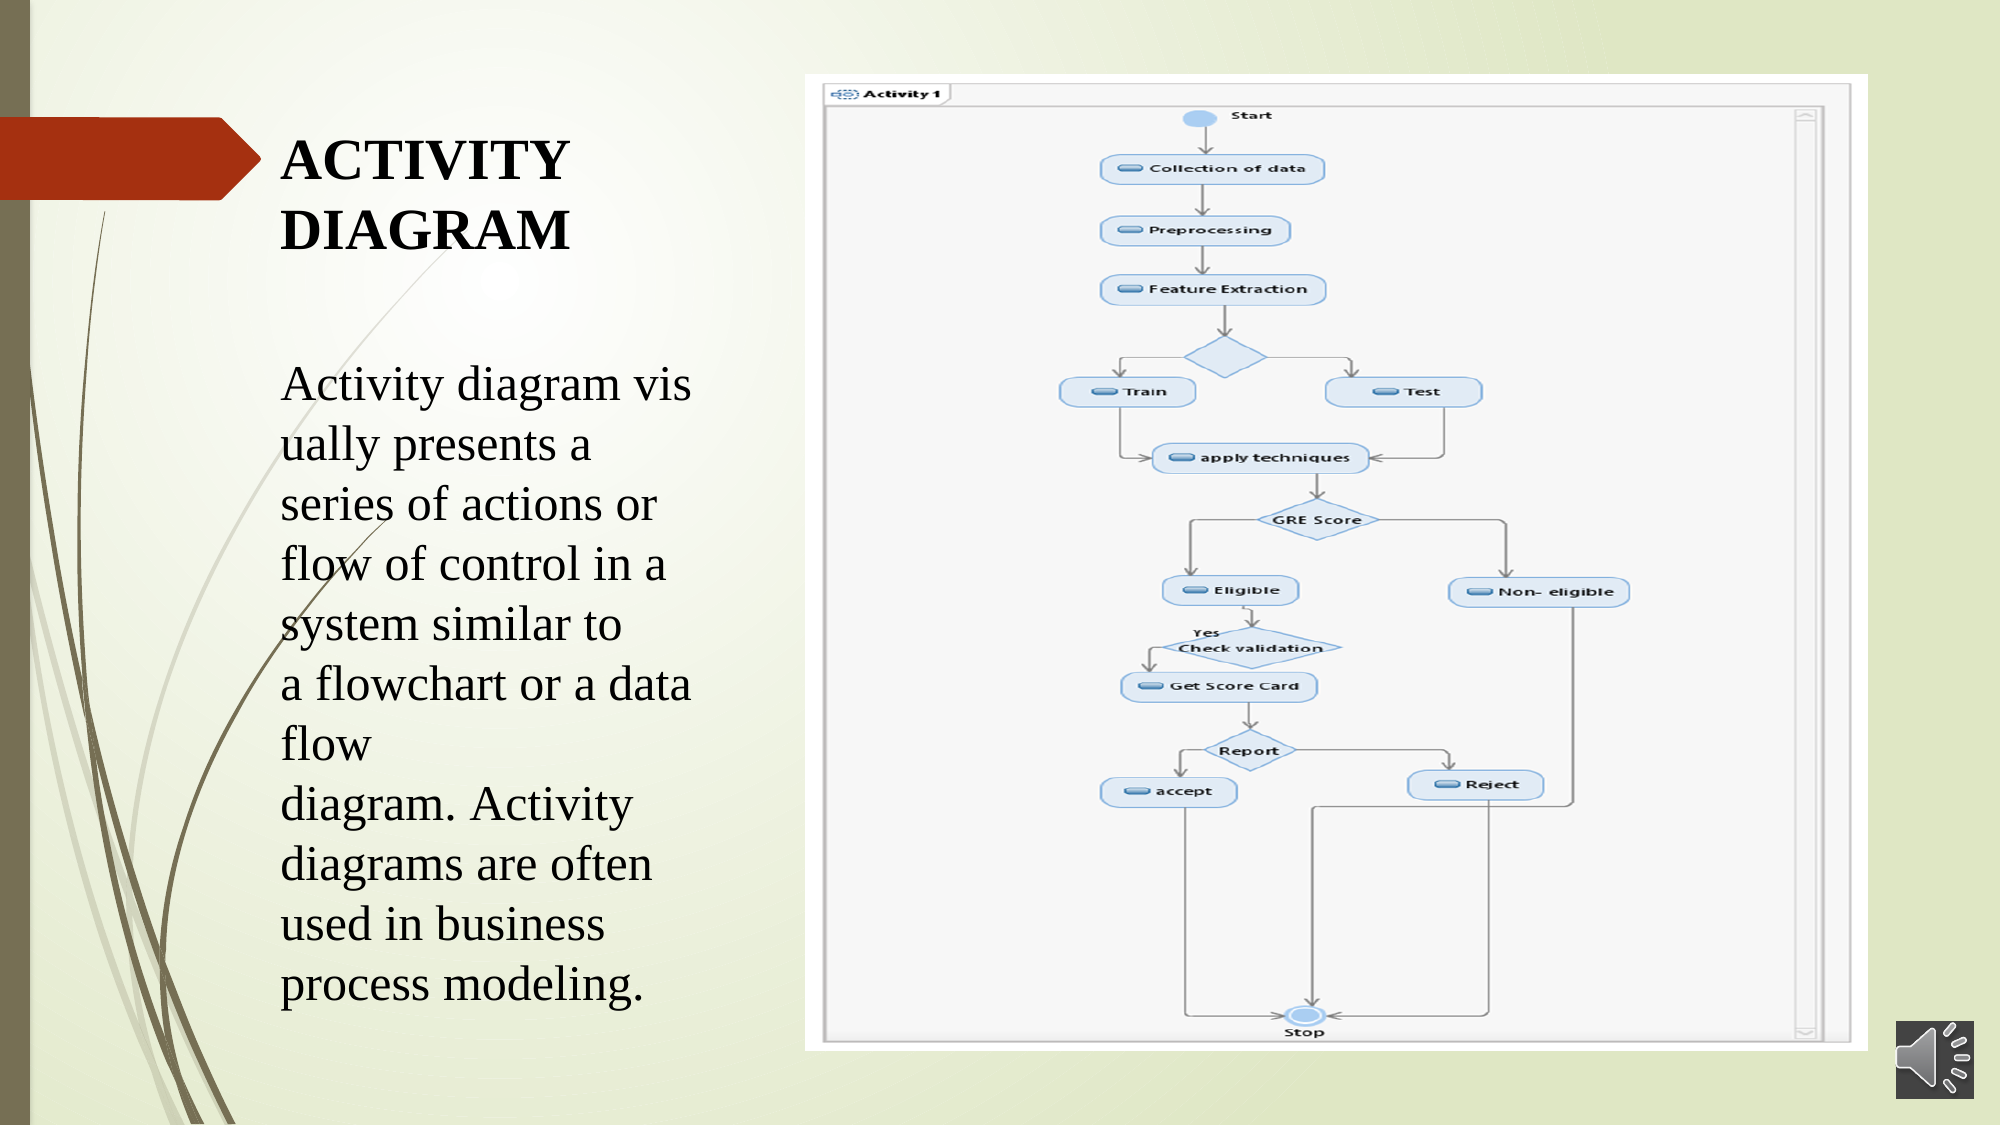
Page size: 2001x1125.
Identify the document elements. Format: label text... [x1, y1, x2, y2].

picture [805, 74, 1868, 1051]
picture [1894, 1019, 1976, 1101]
text_box ACTIVITY DIAGRAM Activity diagram visually presents a series of actions or flow of control in a system similar to a flowchart or a data flow diagram. Activity diagrams are often used in business process modeling. [265, 113, 716, 1064]
